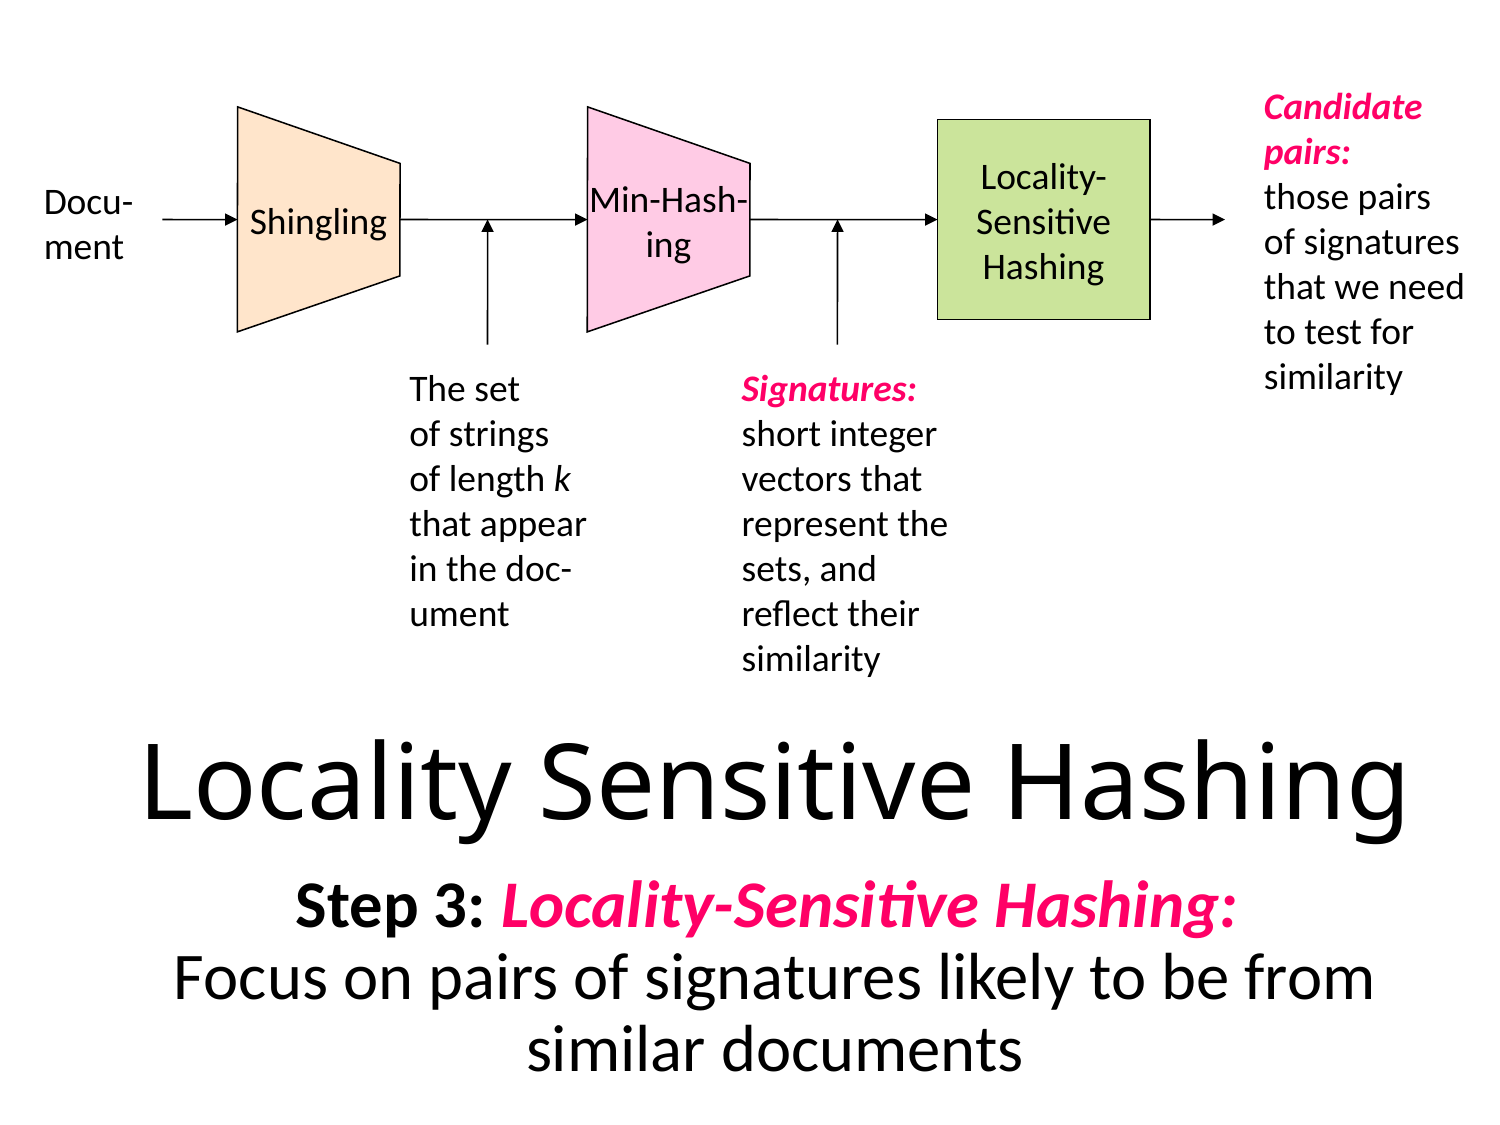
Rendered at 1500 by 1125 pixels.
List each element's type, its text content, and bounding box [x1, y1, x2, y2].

text_box Shingling [237, 106, 401, 332]
text_box Docu- ment [28, 169, 149, 275]
subtitle Step 3: Locality-Sensitive Hashing: Focus on pairs of signatures likely to be from similar documents [112, 862, 1438, 1109]
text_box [387, 219, 587, 643]
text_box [587, 106, 966, 691]
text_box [937, 74, 1483, 408]
text_box [162, 213, 238, 226]
title Locality Sensitive Hashing [112, 575, 1438, 850]
